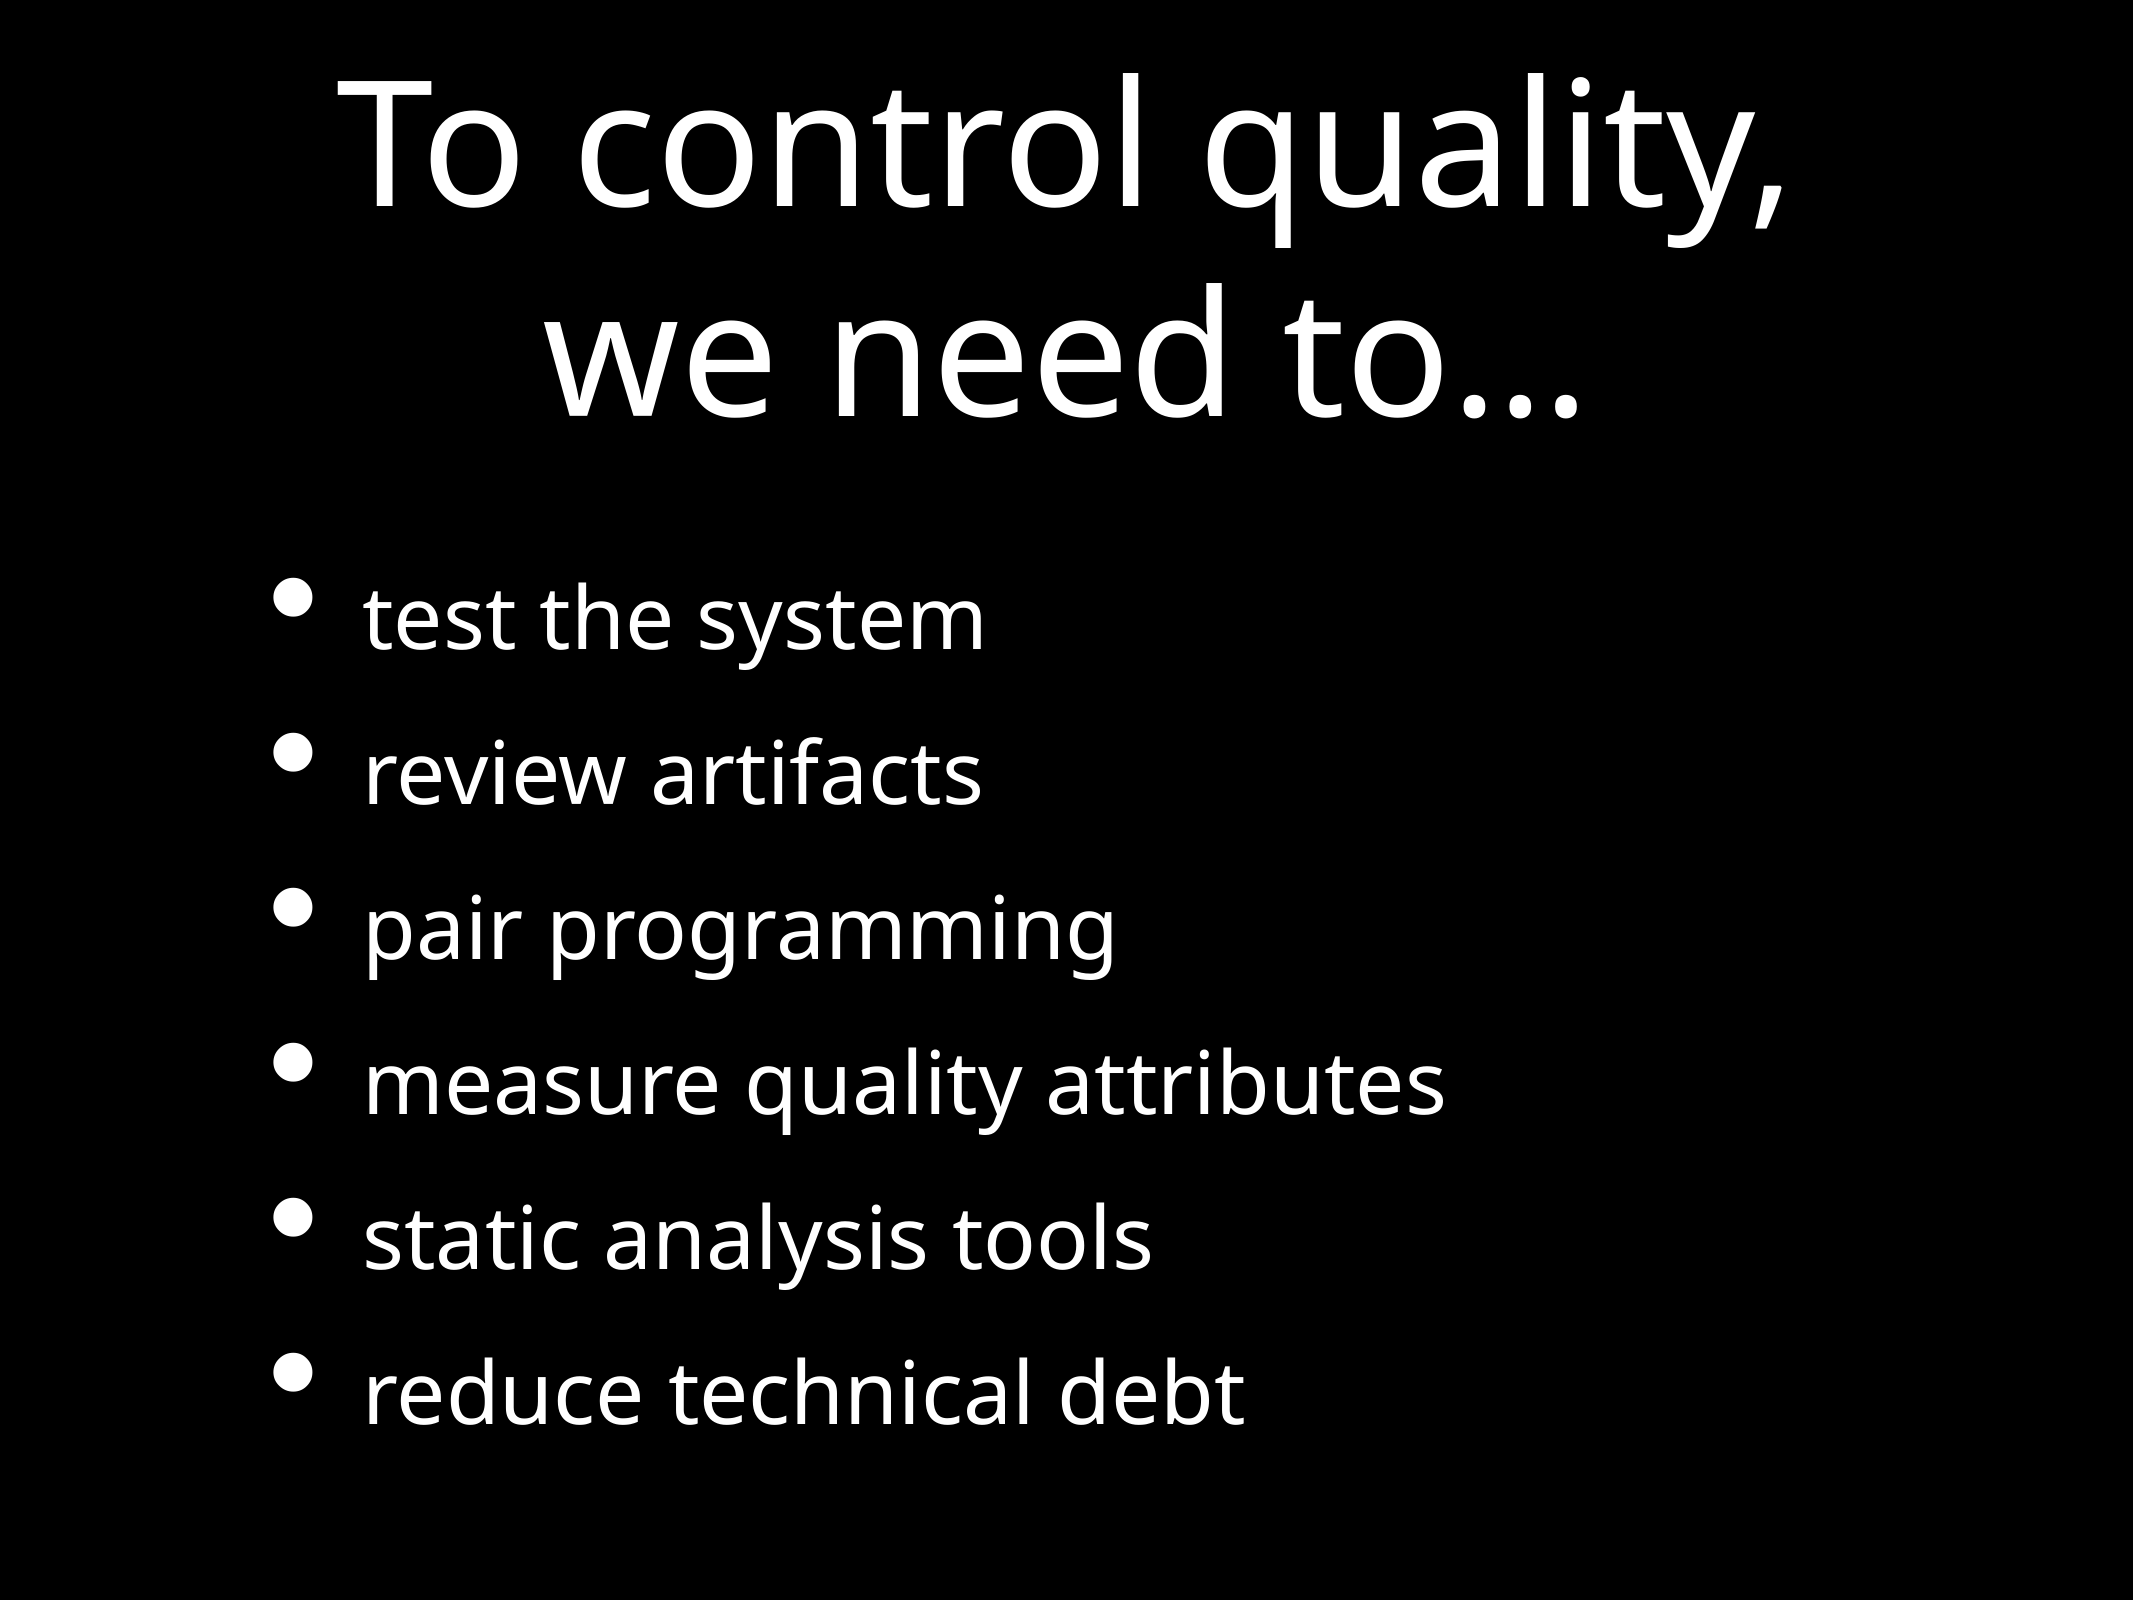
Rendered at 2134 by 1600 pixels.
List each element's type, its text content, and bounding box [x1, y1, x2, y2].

list test the system review artifacts pair programming measure quality attributes static analysis tools reduce technical debt [207, 478, 1926, 1527]
title To control quality, we need to… [207, 41, 1926, 443]
